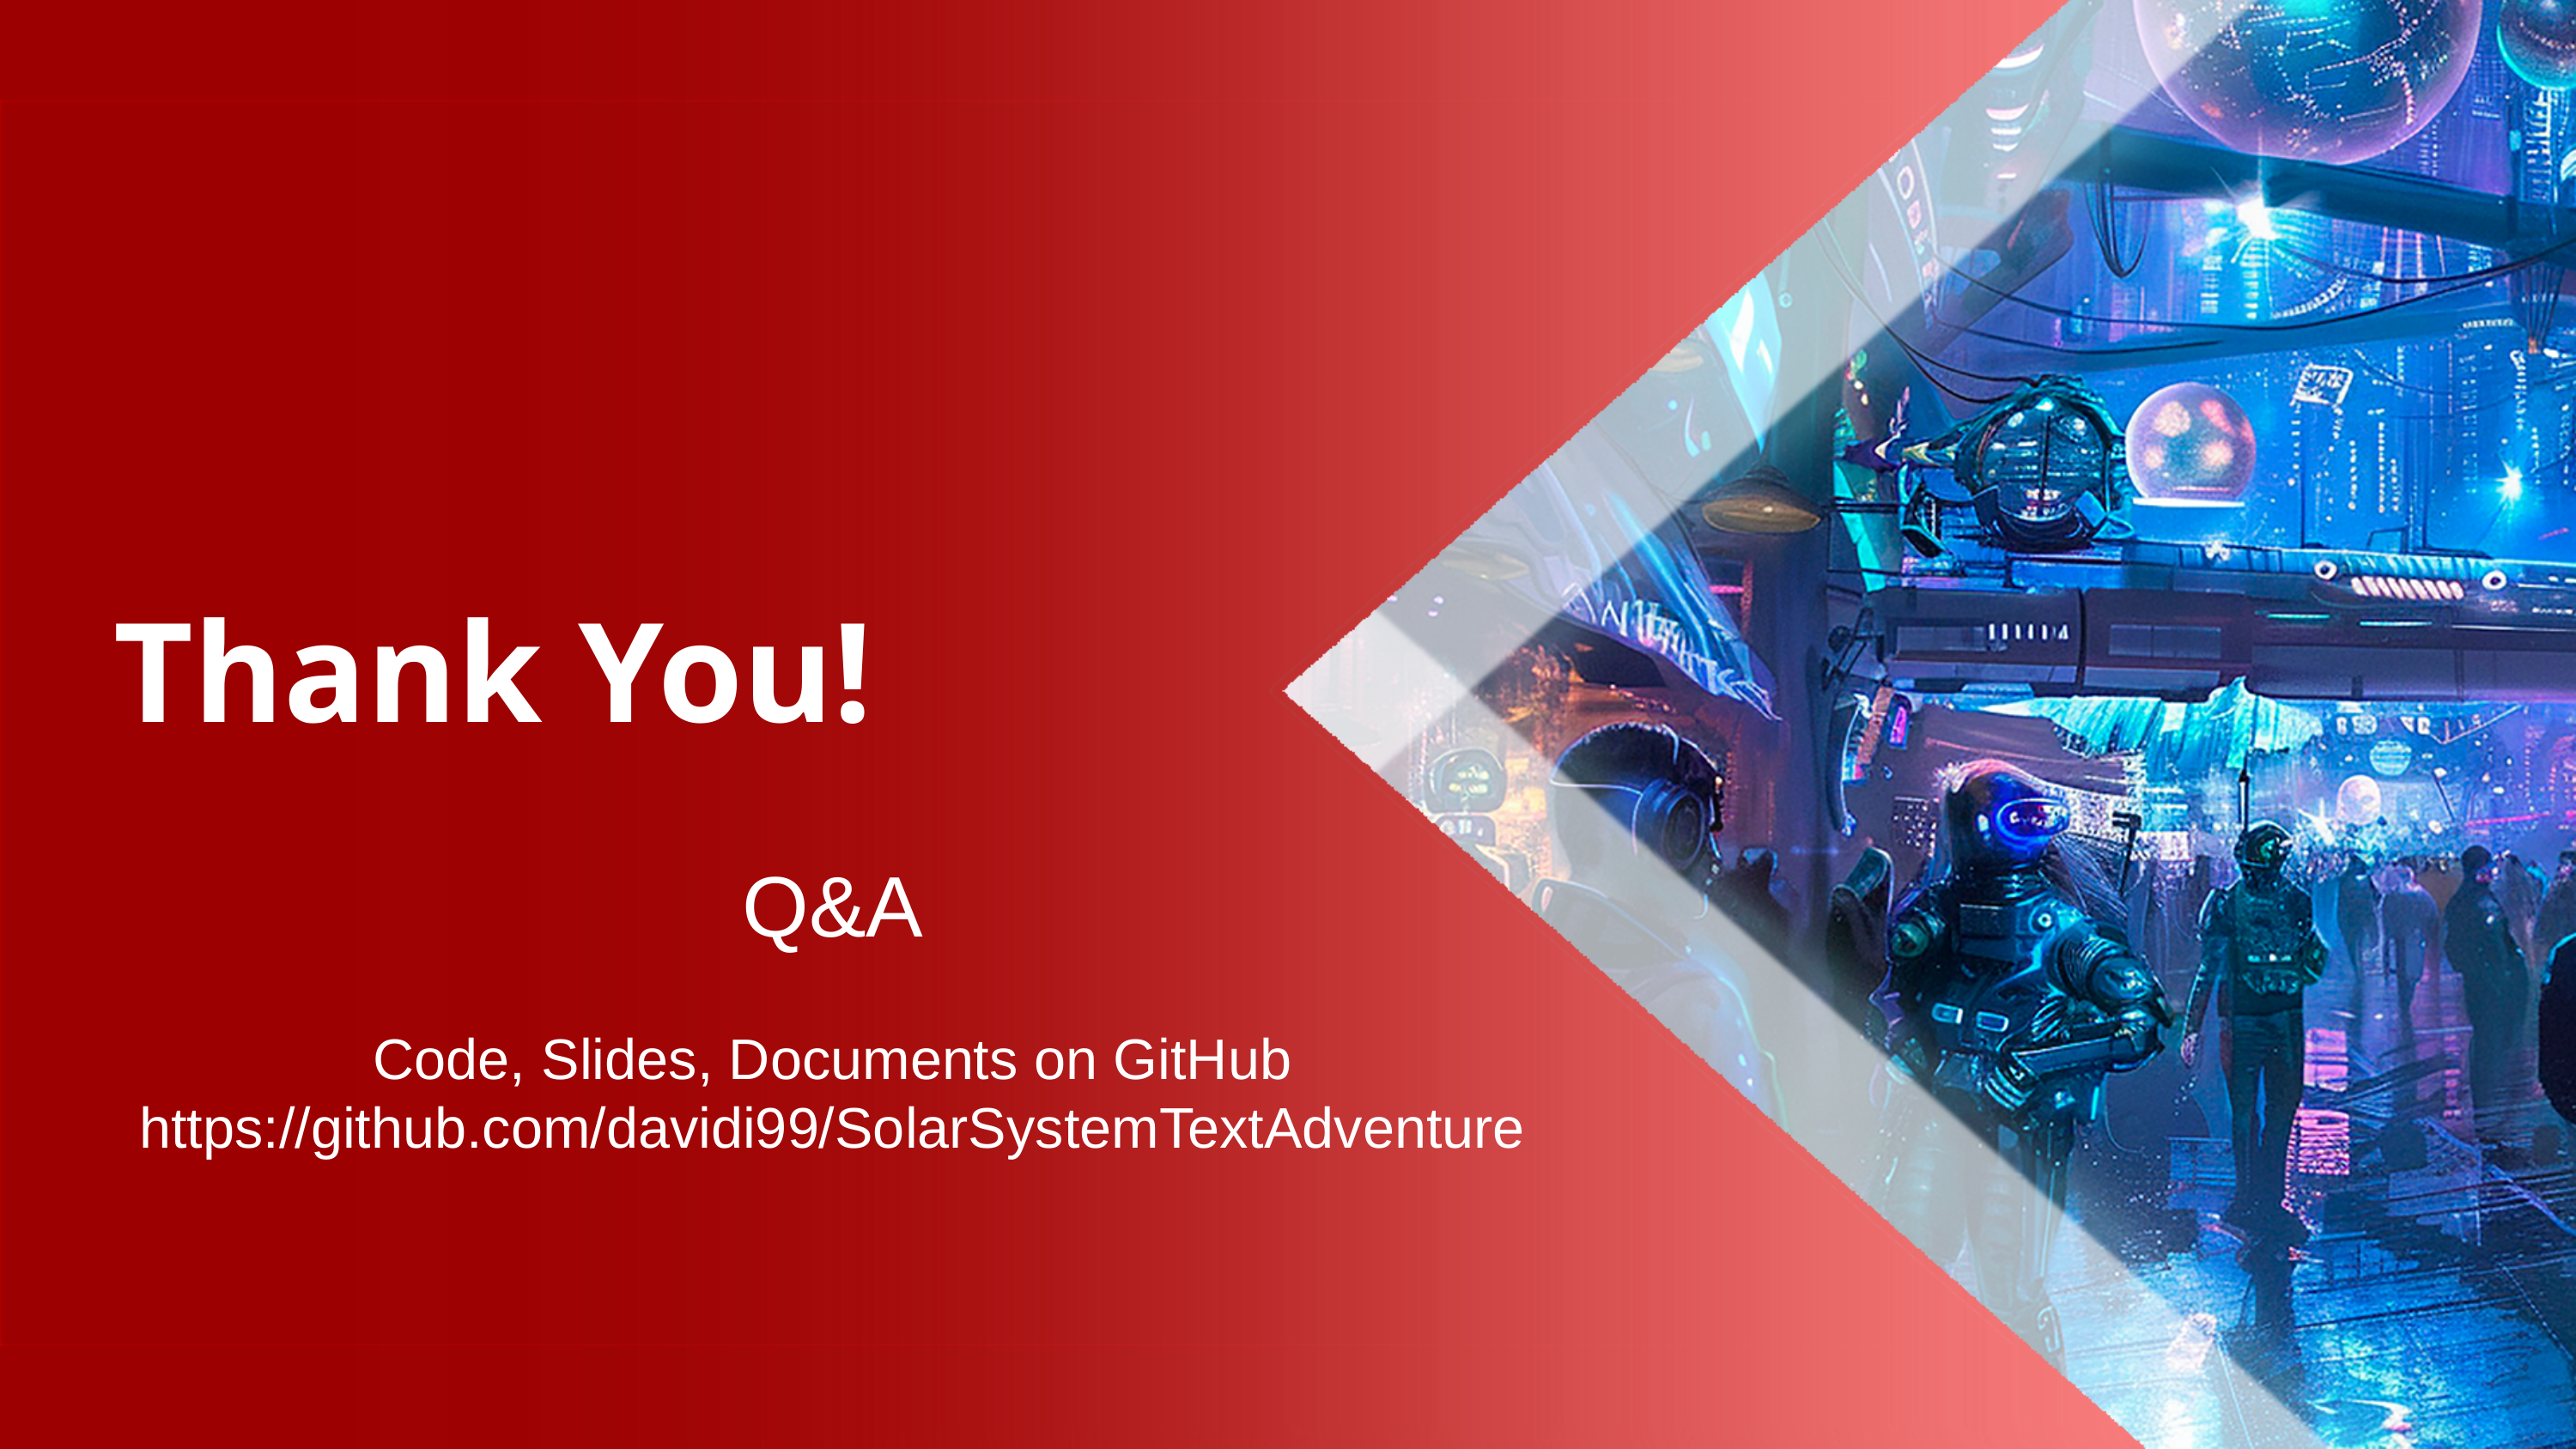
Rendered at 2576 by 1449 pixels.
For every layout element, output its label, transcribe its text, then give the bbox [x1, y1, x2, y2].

picture [2456, 1432, 2464, 1439]
picture [2327, 24, 2340, 29]
picture [0, 0, 2576, 1449]
title Thank You! [88, 506, 1410, 776]
subtitle Q&A Code, Slides, Documents on GitHub https://github.com/davidi99/SolarSystemTextAdventure [88, 825, 1578, 1248]
